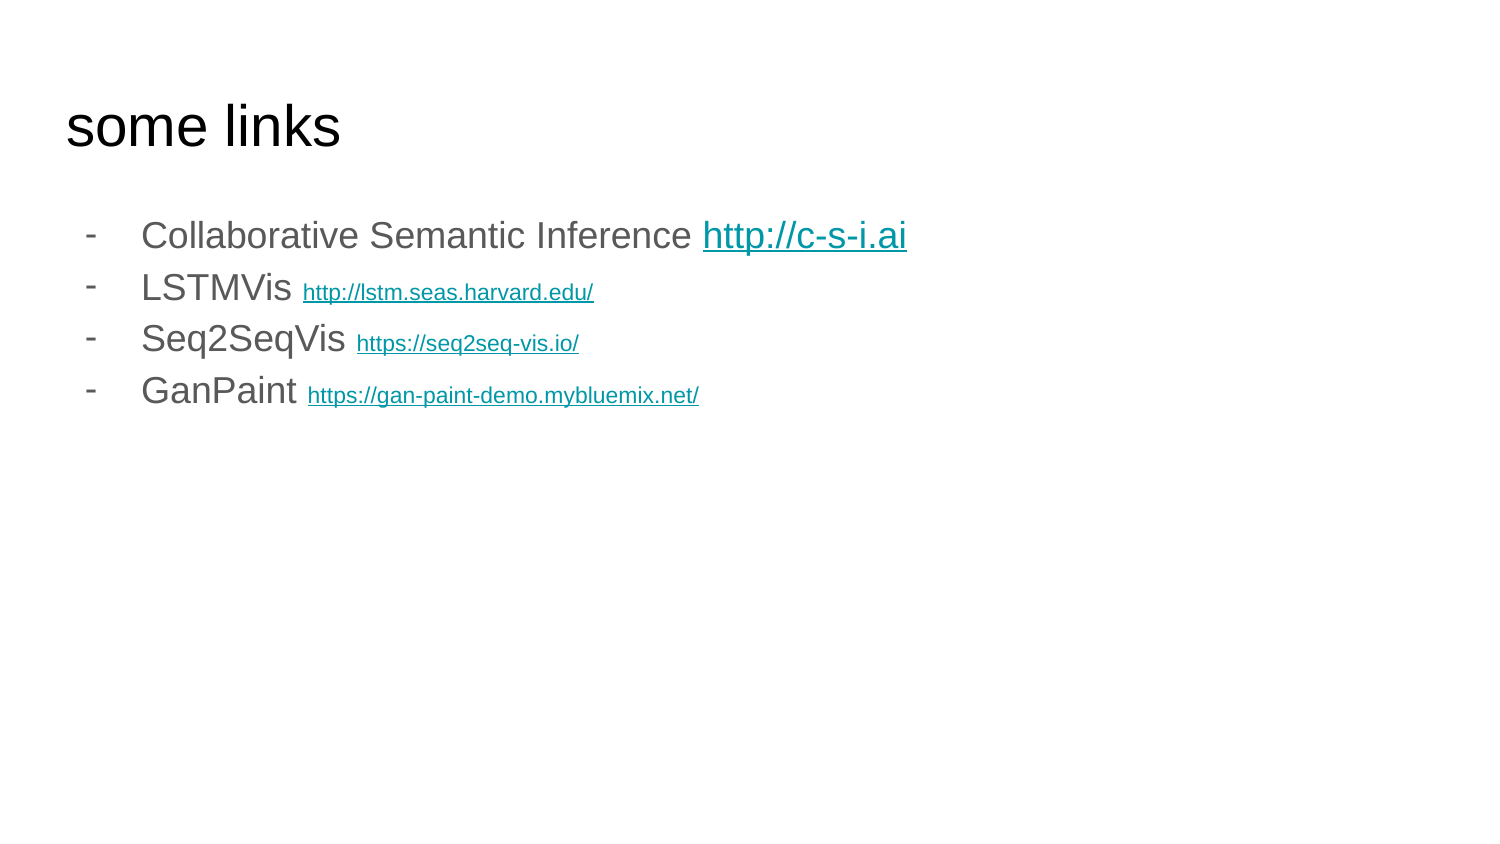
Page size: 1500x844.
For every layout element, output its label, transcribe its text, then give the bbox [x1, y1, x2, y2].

list Collaborative Semantic Inference http://c-s-i.ai LSTMVis http://lstm.seas.harvard.edu/ Seq2SeqVis https://seq2seq-vis.io/ GanPaint https://gan-paint-demo.mybluemix.net/ [51, 189, 1449, 750]
title some links [51, 72, 1449, 167]
